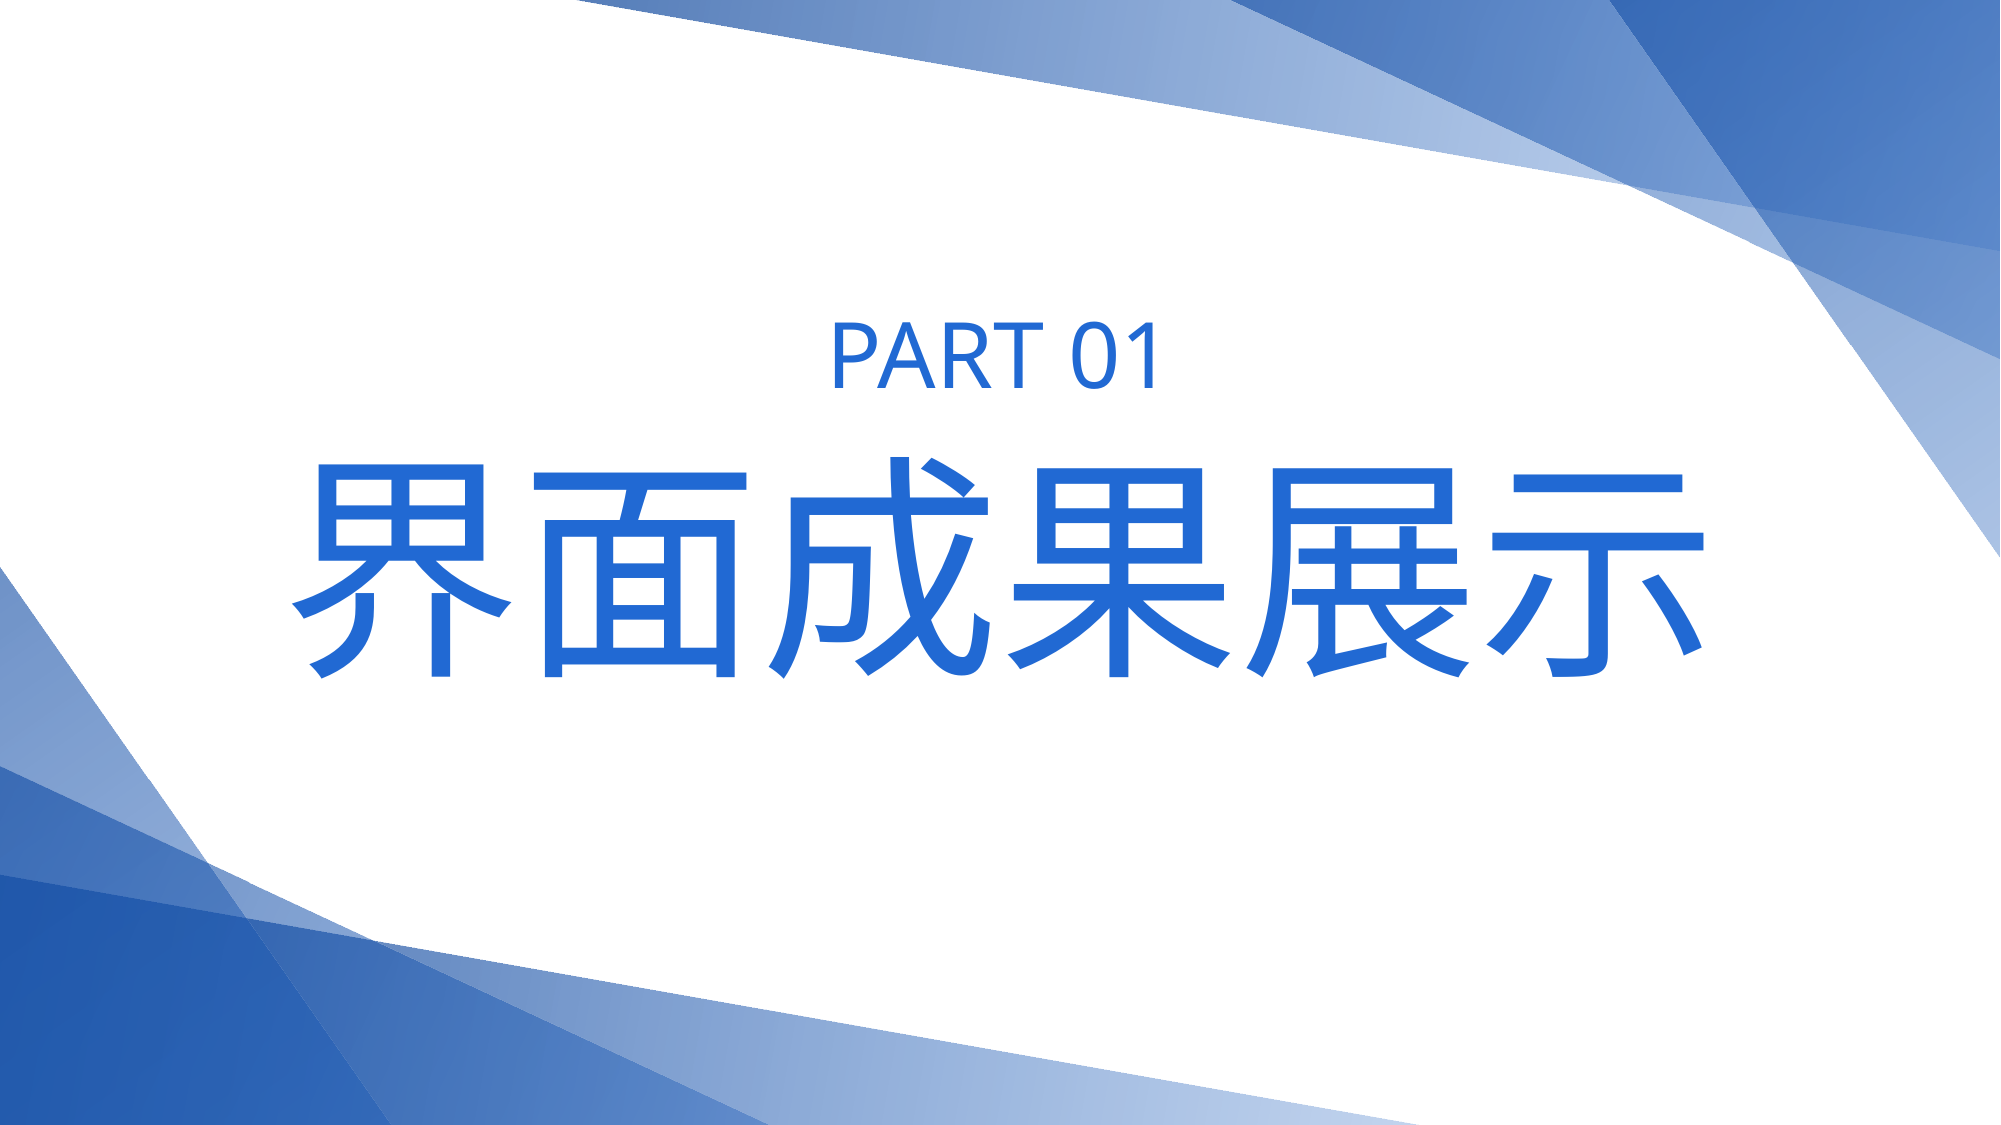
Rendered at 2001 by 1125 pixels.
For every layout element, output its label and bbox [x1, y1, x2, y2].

text_box [258, 289, 1741, 717]
text_box [0, 0, 2000, 1125]
